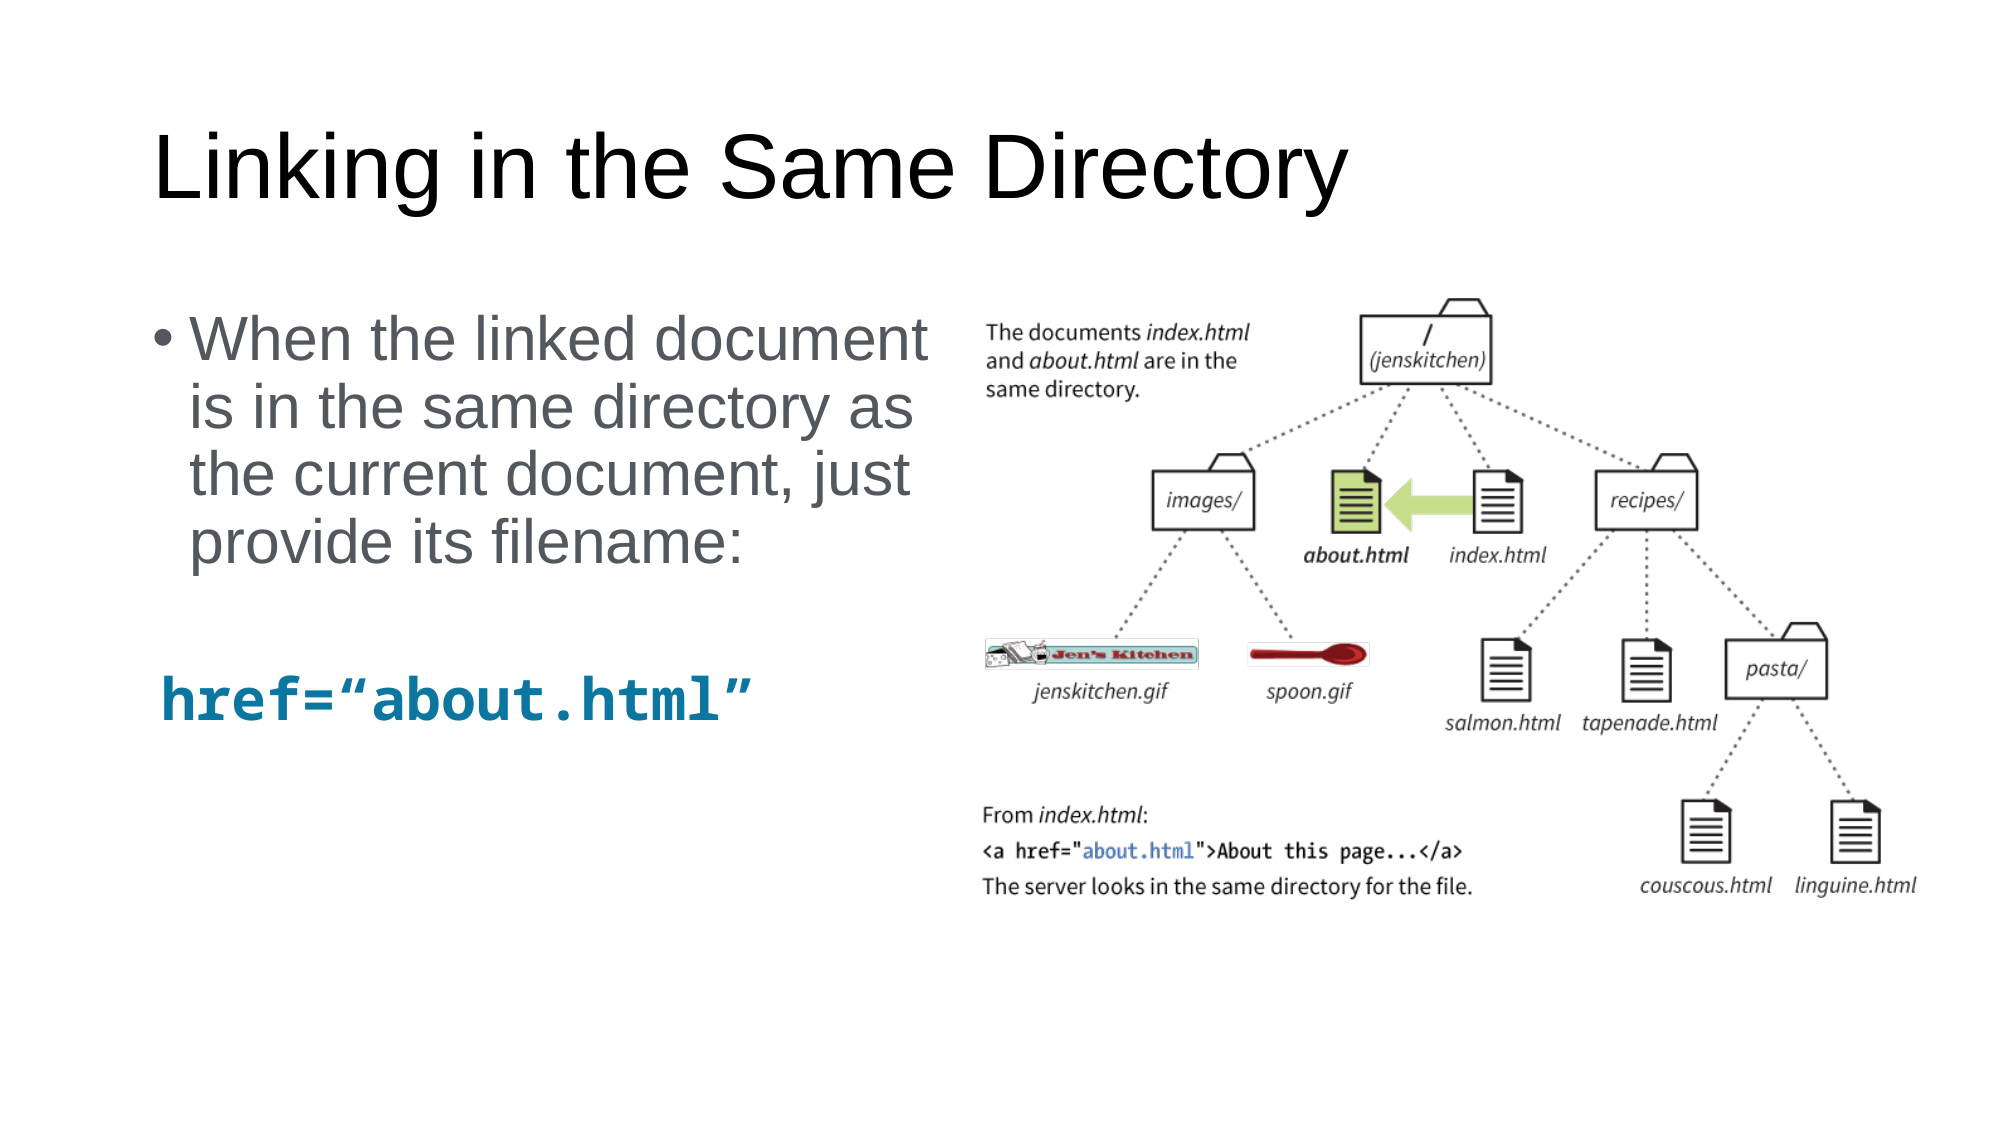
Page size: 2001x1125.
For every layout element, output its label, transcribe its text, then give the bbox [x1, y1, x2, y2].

title Linking in the Same Directory [137, 59, 1863, 278]
text_box [308, 463, 719, 518]
text_box href=“about.html” [146, 654, 772, 740]
picture [971, 291, 1930, 922]
list When the linked document is in the same directory as the current document, just provide its filename: [137, 299, 1000, 1014]
